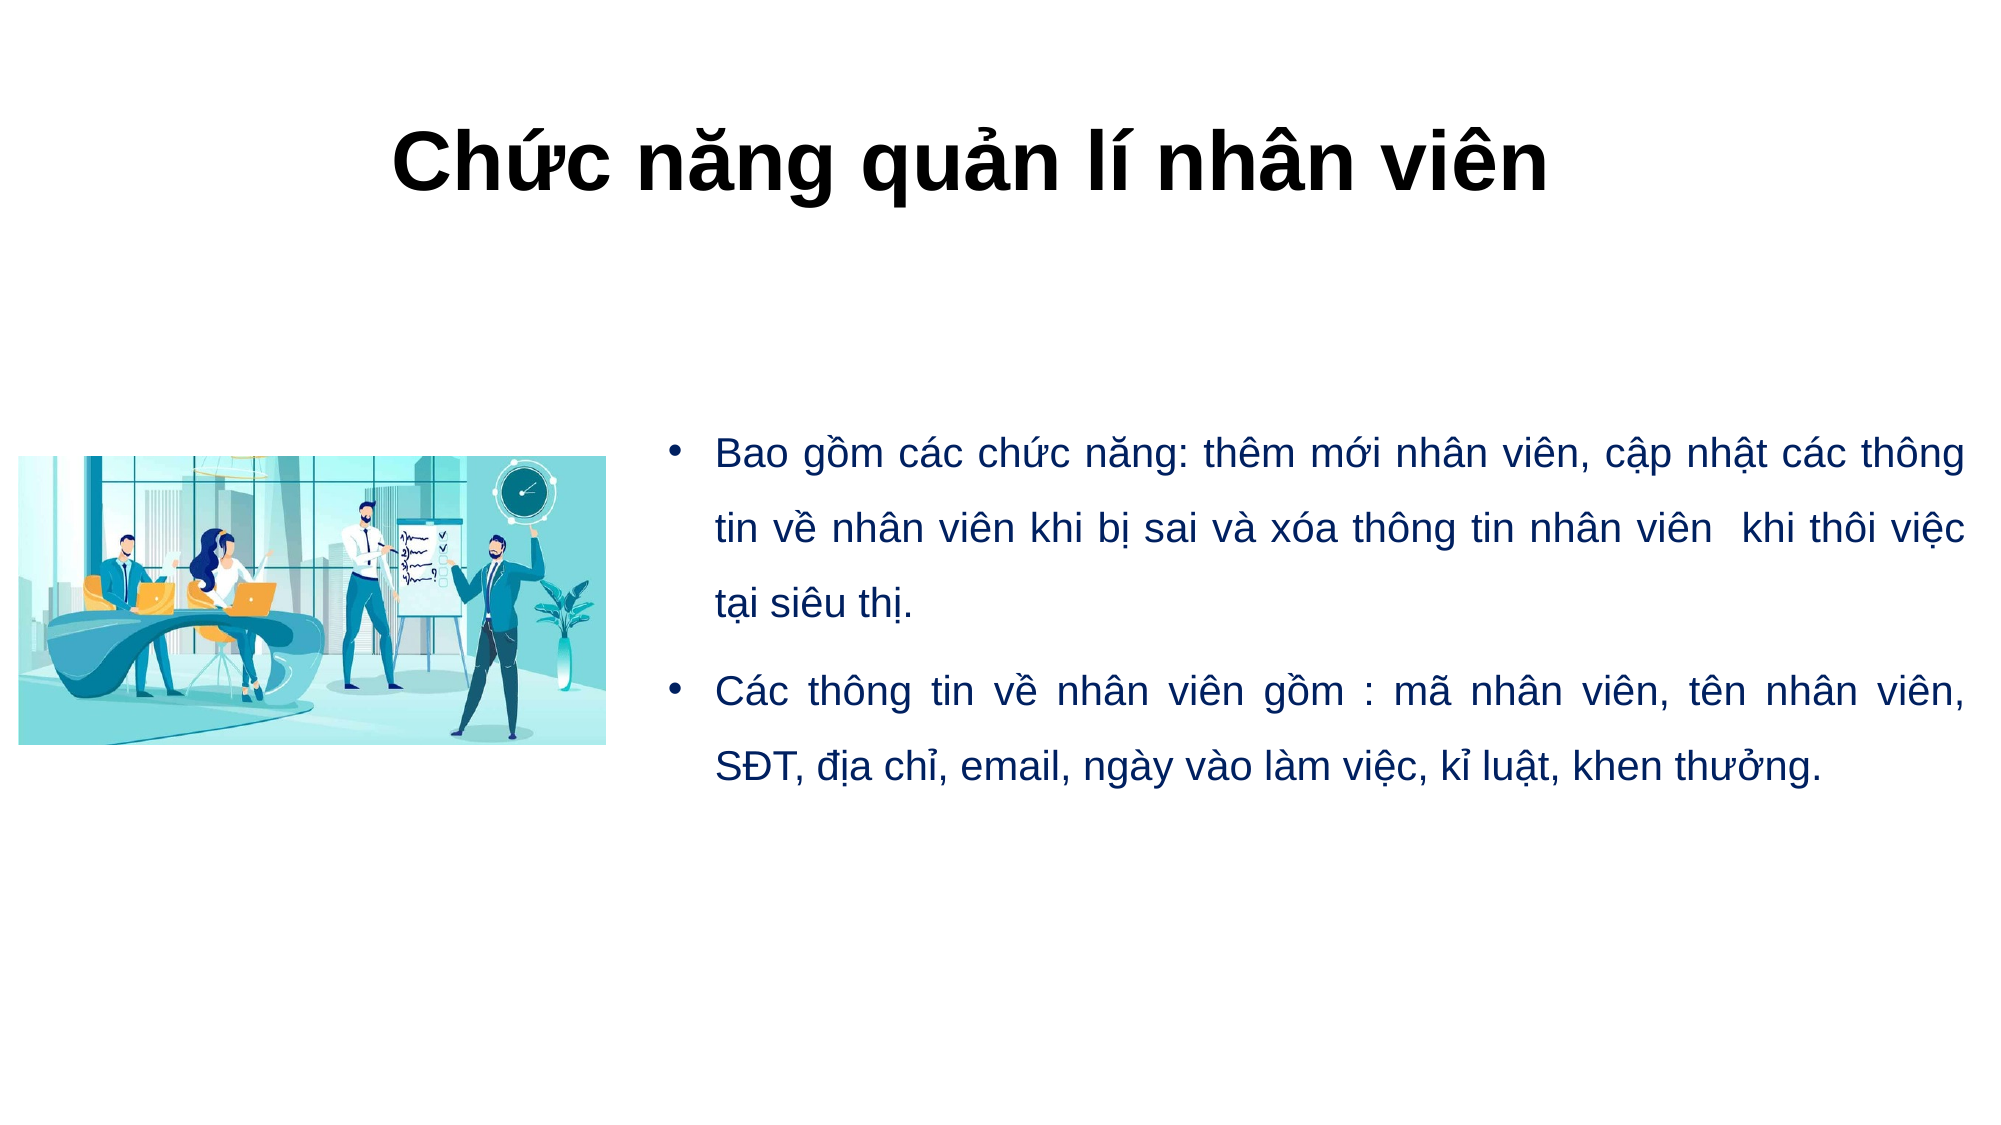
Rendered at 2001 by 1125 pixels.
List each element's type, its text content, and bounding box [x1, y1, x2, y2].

title Chức năng quản lí nhân viên [79, 109, 1863, 318]
picture [18, 456, 606, 745]
text_box Bao gồm các chức năng: thêm mới nhân viên, cập nhật các thông tin về nhân viên khi bị sai và xóa thông tin nhân viên khi thôi việc tại siêu thị. Các thông tin về nhân viên gồm : mã nhân viên, tên nhân viên, SĐT, địa chỉ, email, ngày vào làm việc, kỉ luật, khen thưởng. [596, 360, 1982, 917]
